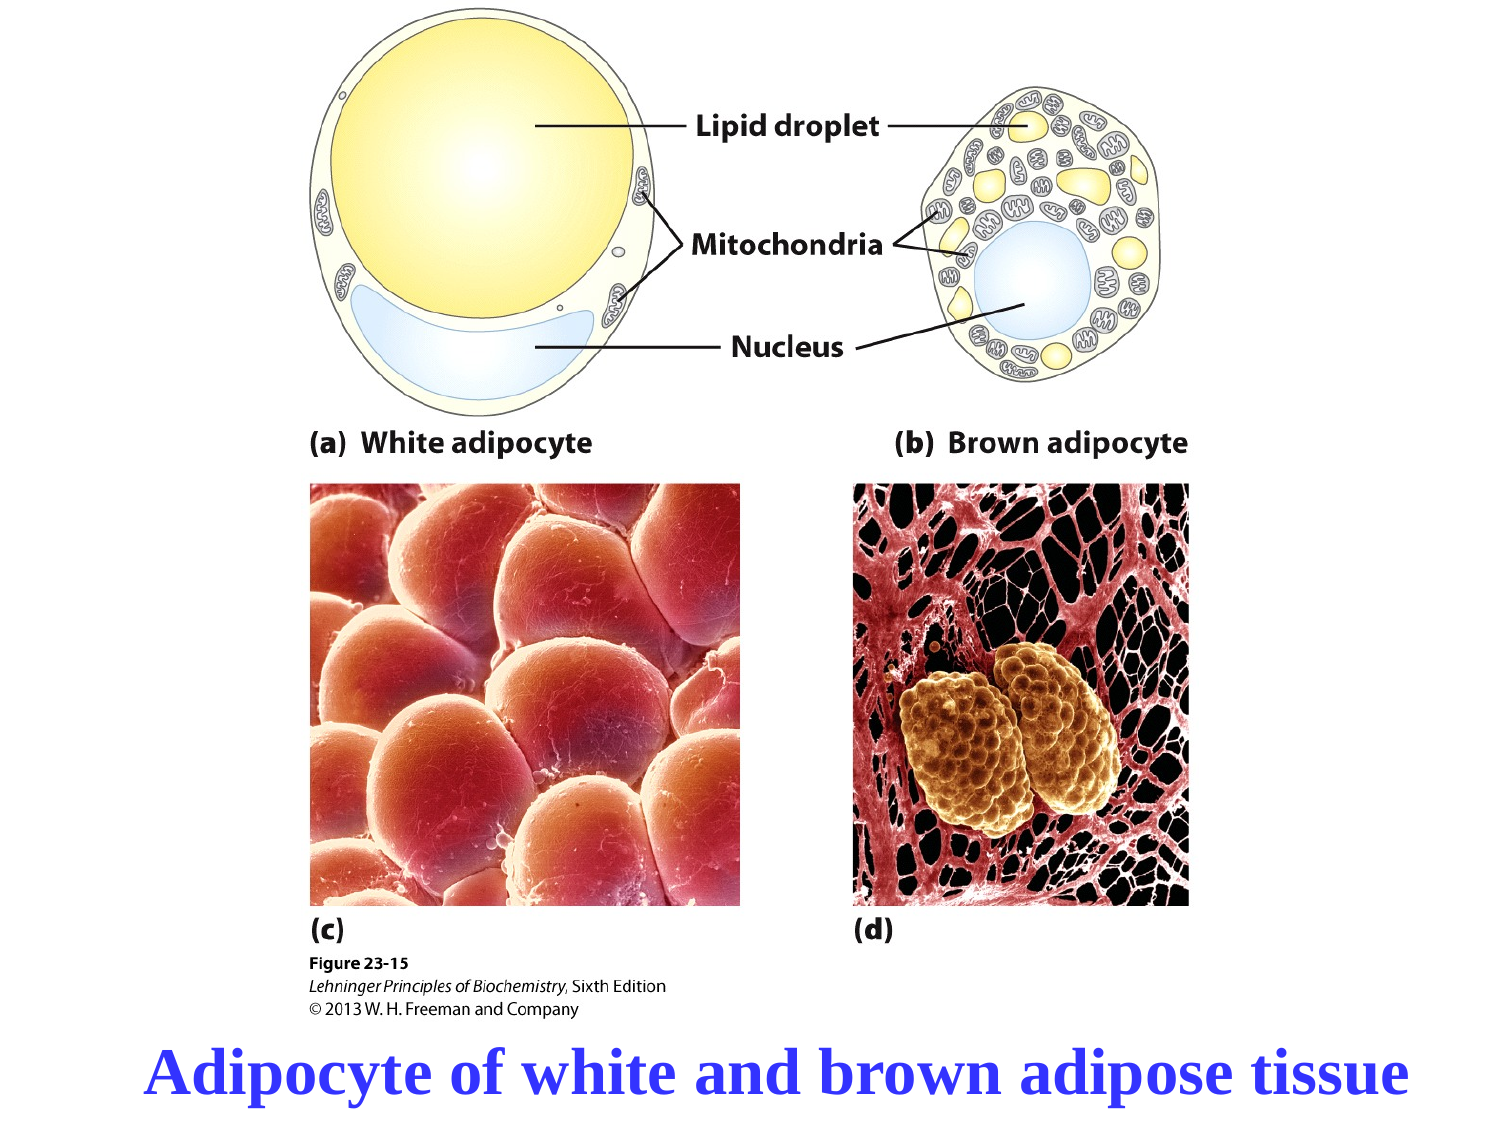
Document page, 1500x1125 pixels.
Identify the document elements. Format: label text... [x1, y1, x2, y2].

text_box Adipocyte of white and brown adipose tissue [128, 1020, 1427, 1115]
picture [300, 0, 1200, 1022]
